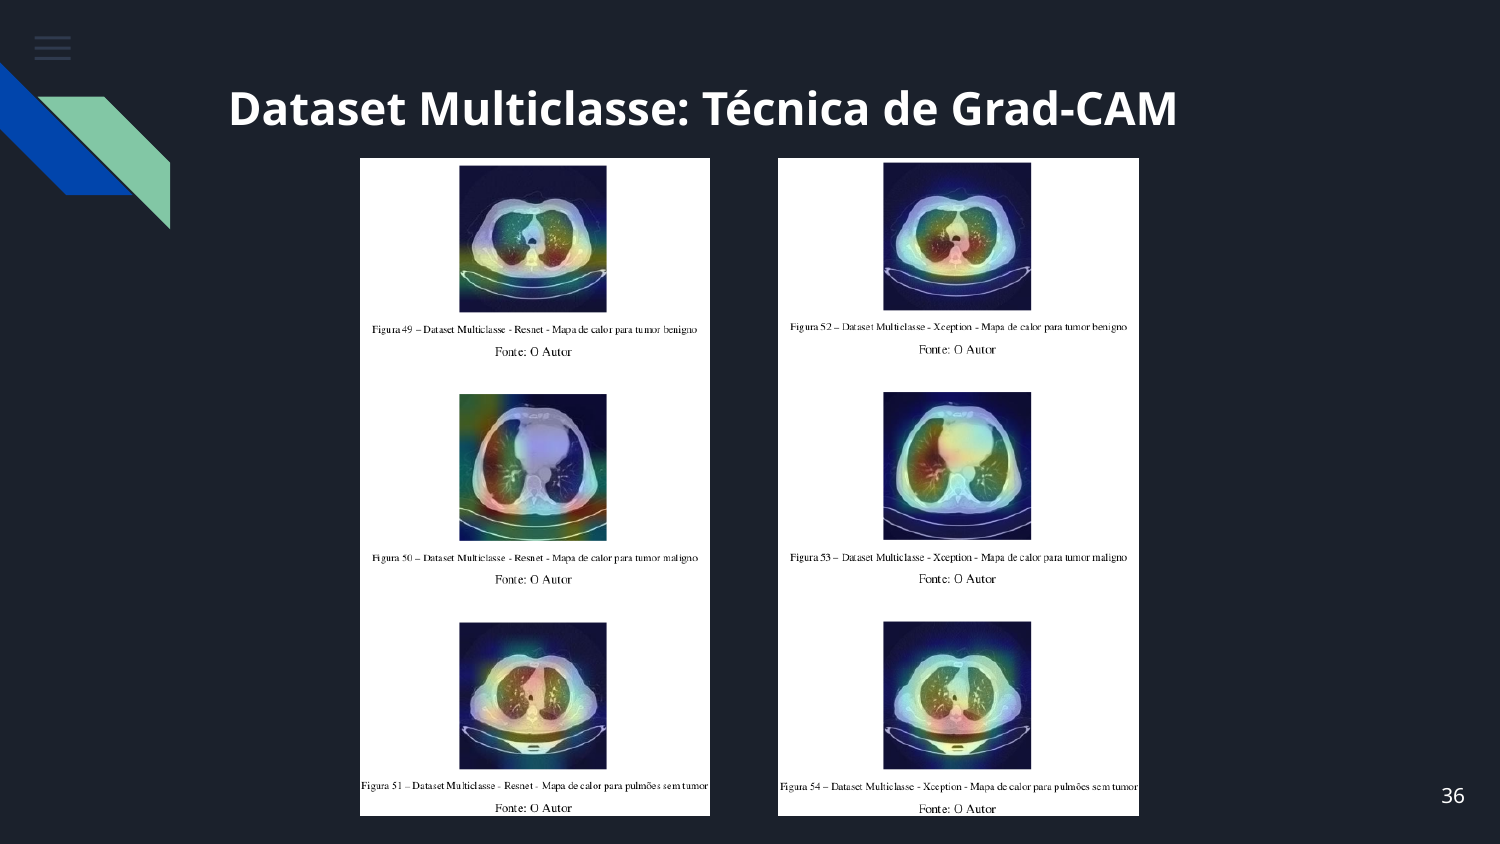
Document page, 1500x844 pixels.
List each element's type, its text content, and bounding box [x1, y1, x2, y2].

slide_number ‹#› [1389, 764, 1480, 830]
title Dataset Multiclasse: Técnica de Grad-CAM [212, 64, 1368, 215]
picture [360, 158, 710, 816]
picture [778, 158, 1140, 816]
